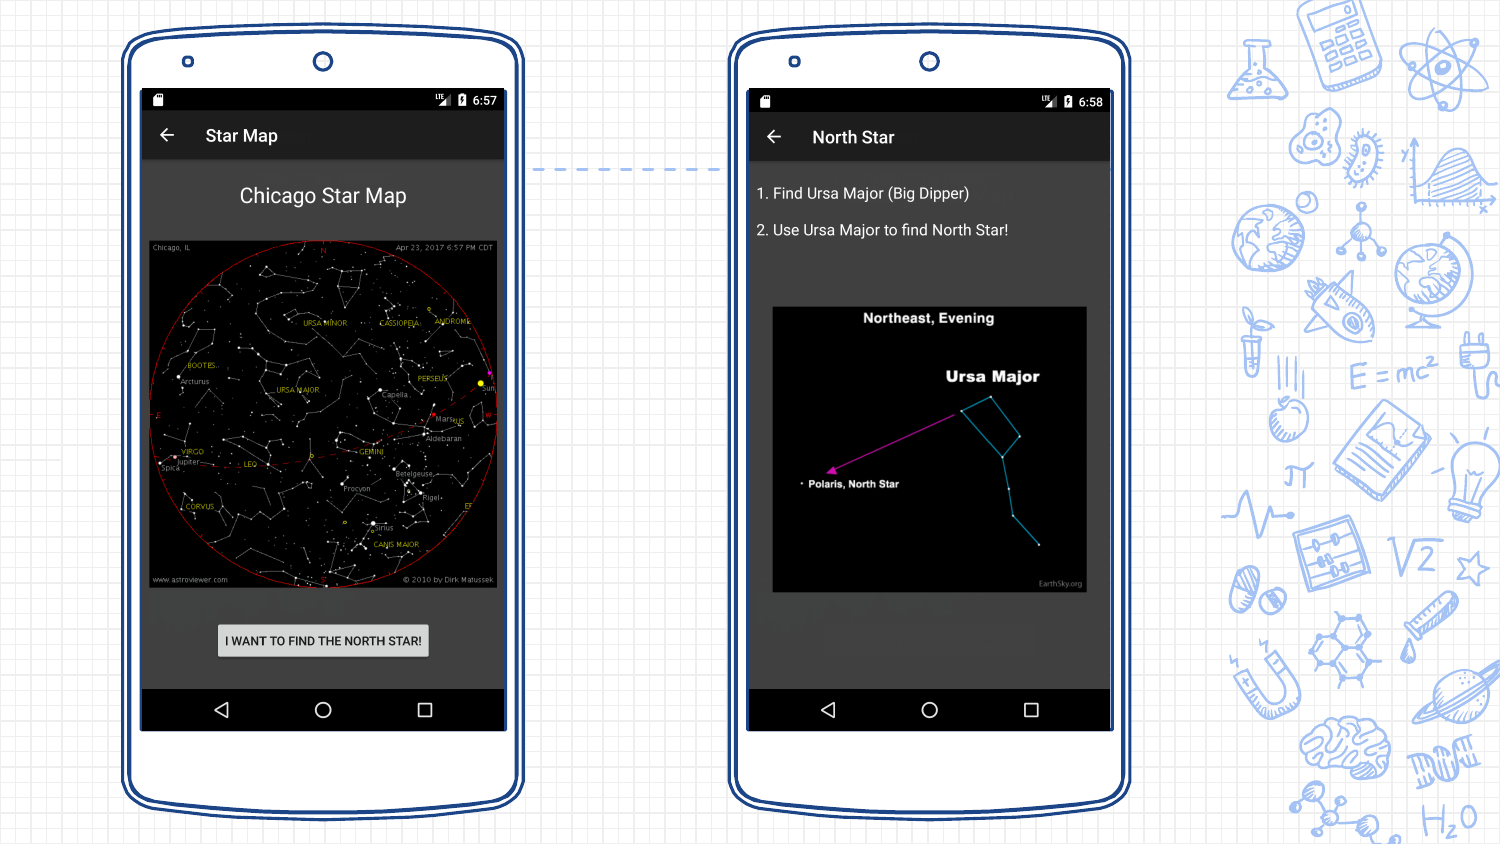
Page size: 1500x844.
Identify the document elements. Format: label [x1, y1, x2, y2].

text_box [729, 23, 1130, 820]
text_box [122, 23, 524, 820]
picture [142, 87, 504, 732]
picture [749, 87, 1111, 732]
